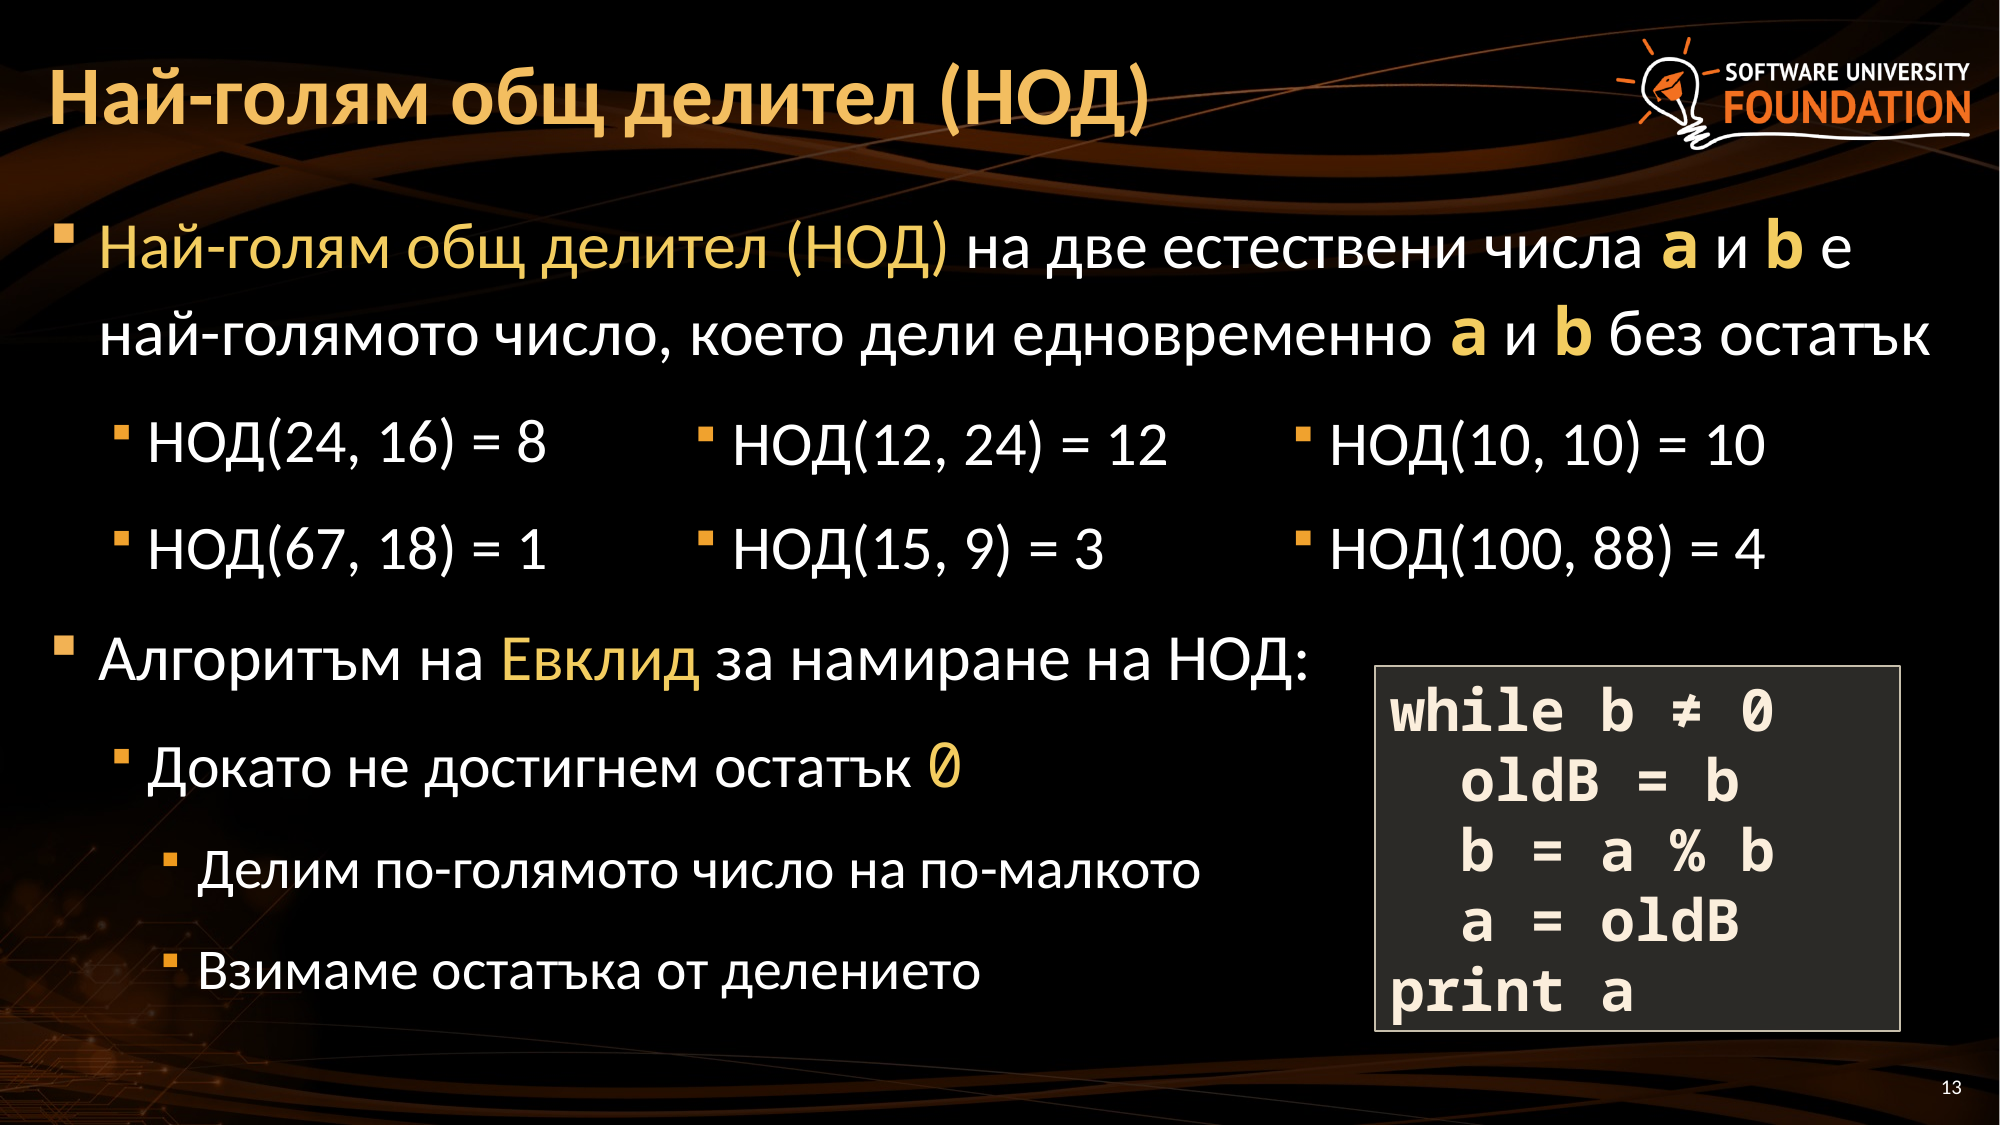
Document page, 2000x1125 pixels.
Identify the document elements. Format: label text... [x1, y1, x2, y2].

picture [0, 0, 2000, 1125]
list Най-голям общ делител (НОД) на две естествени числа a и b е най-голямото число, което дели едновременно a и b без остатък НОД(24, 16) = 8 НОД(67, 18) = 1 Алгоритъм на Евклид за намиране на НОД: Докато не достигнем остатък 0 Делим по-голямото число на по-малкото Взимаме остатъка от делението [31, 188, 1968, 1103]
title Най-голям общ делител (НОД) [30, 6, 1602, 189]
text_box НОД(10, 10) = 10 НОД(100, 88) = 4 [1215, 391, 1782, 589]
text_box while b ≠ 0 oldB = b b = a % b a = oldB print а [1375, 666, 1900, 1031]
text_box НОД(12, 24) = 12 НОД(15, 9) = 3 [617, 391, 1185, 589]
